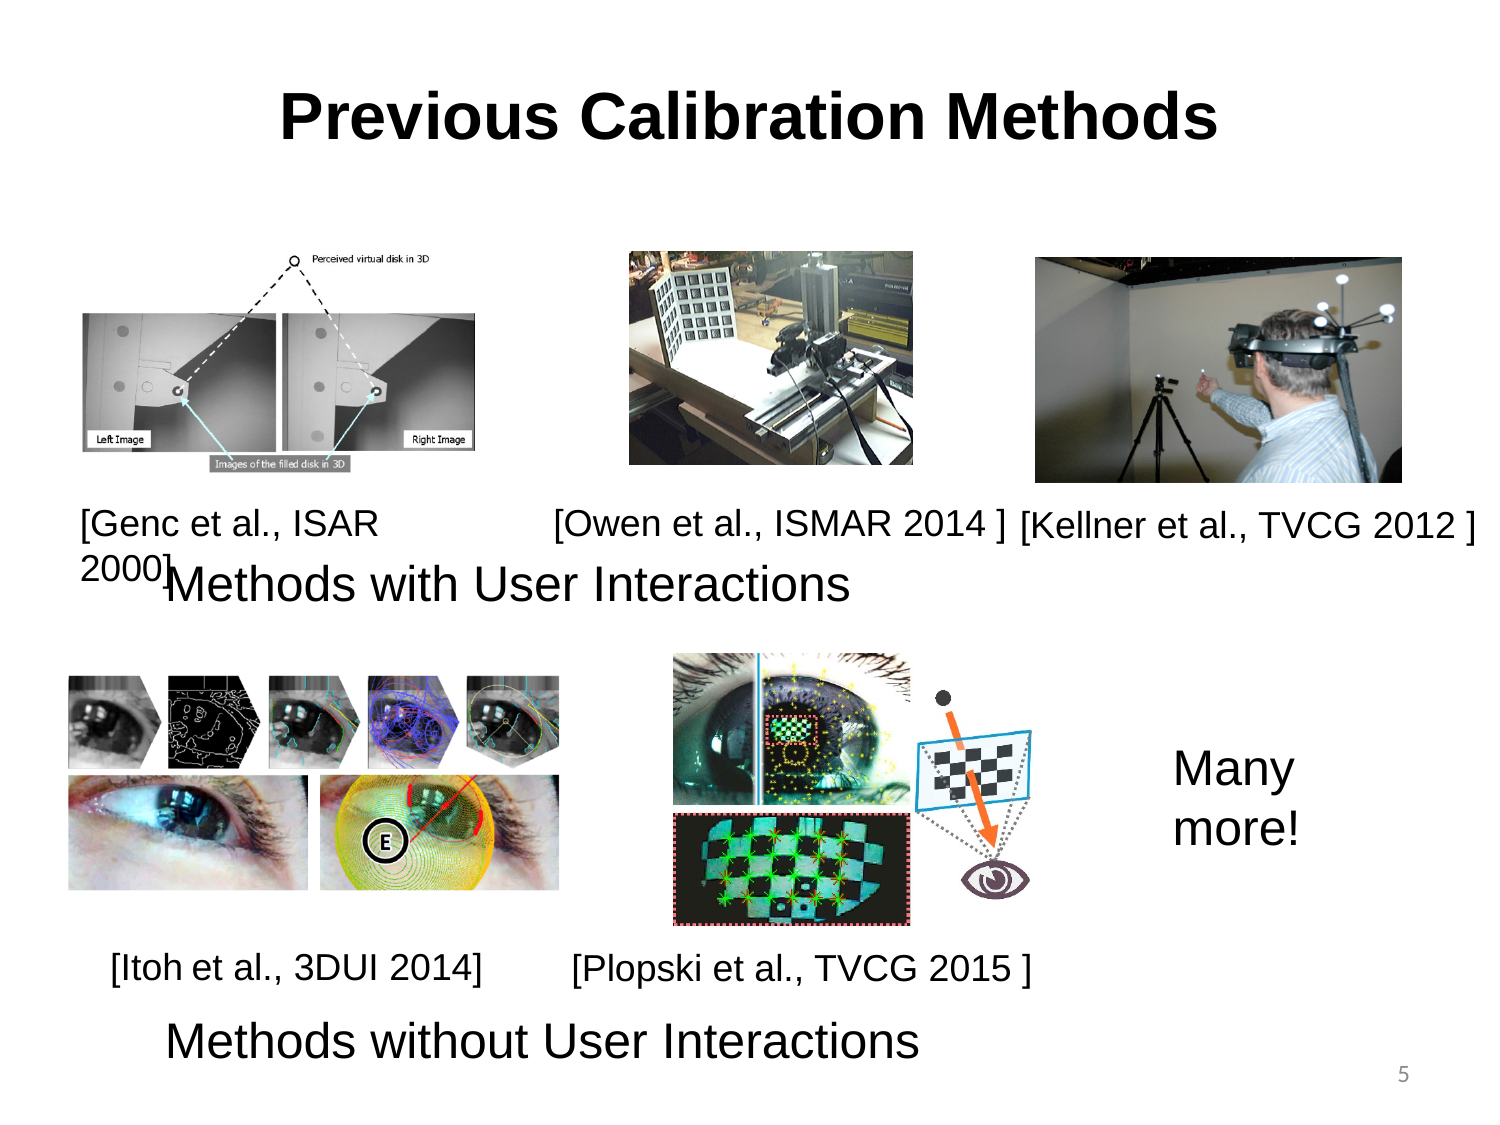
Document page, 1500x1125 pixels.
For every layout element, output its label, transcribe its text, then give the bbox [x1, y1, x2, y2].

slide_number 5 [1074, 1042, 1425, 1103]
text_box [Owen et al., ISMAR 2014 ] [538, 491, 1032, 552]
picture [629, 251, 914, 465]
text_box [Itoh et al., 3DUI 2014] [95, 935, 571, 996]
picture [58, 661, 567, 901]
picture [672, 653, 1036, 926]
picture [74, 251, 484, 477]
text_box [Kellner et al., TVCG 2012 ] [1004, 494, 1500, 554]
text_box [Plopski et al., TVCG 2015 ] [556, 936, 1050, 997]
picture [1035, 257, 1402, 484]
text_box Methods with User Interactions [149, 544, 1350, 619]
text_box Methods without User Interactions [149, 1000, 1350, 1076]
title Previous Calibration Methods [75, 37, 1425, 188]
text_box Many more! [1157, 728, 1383, 863]
text_box [Genc et al., ISAR 2000] [65, 491, 494, 597]
